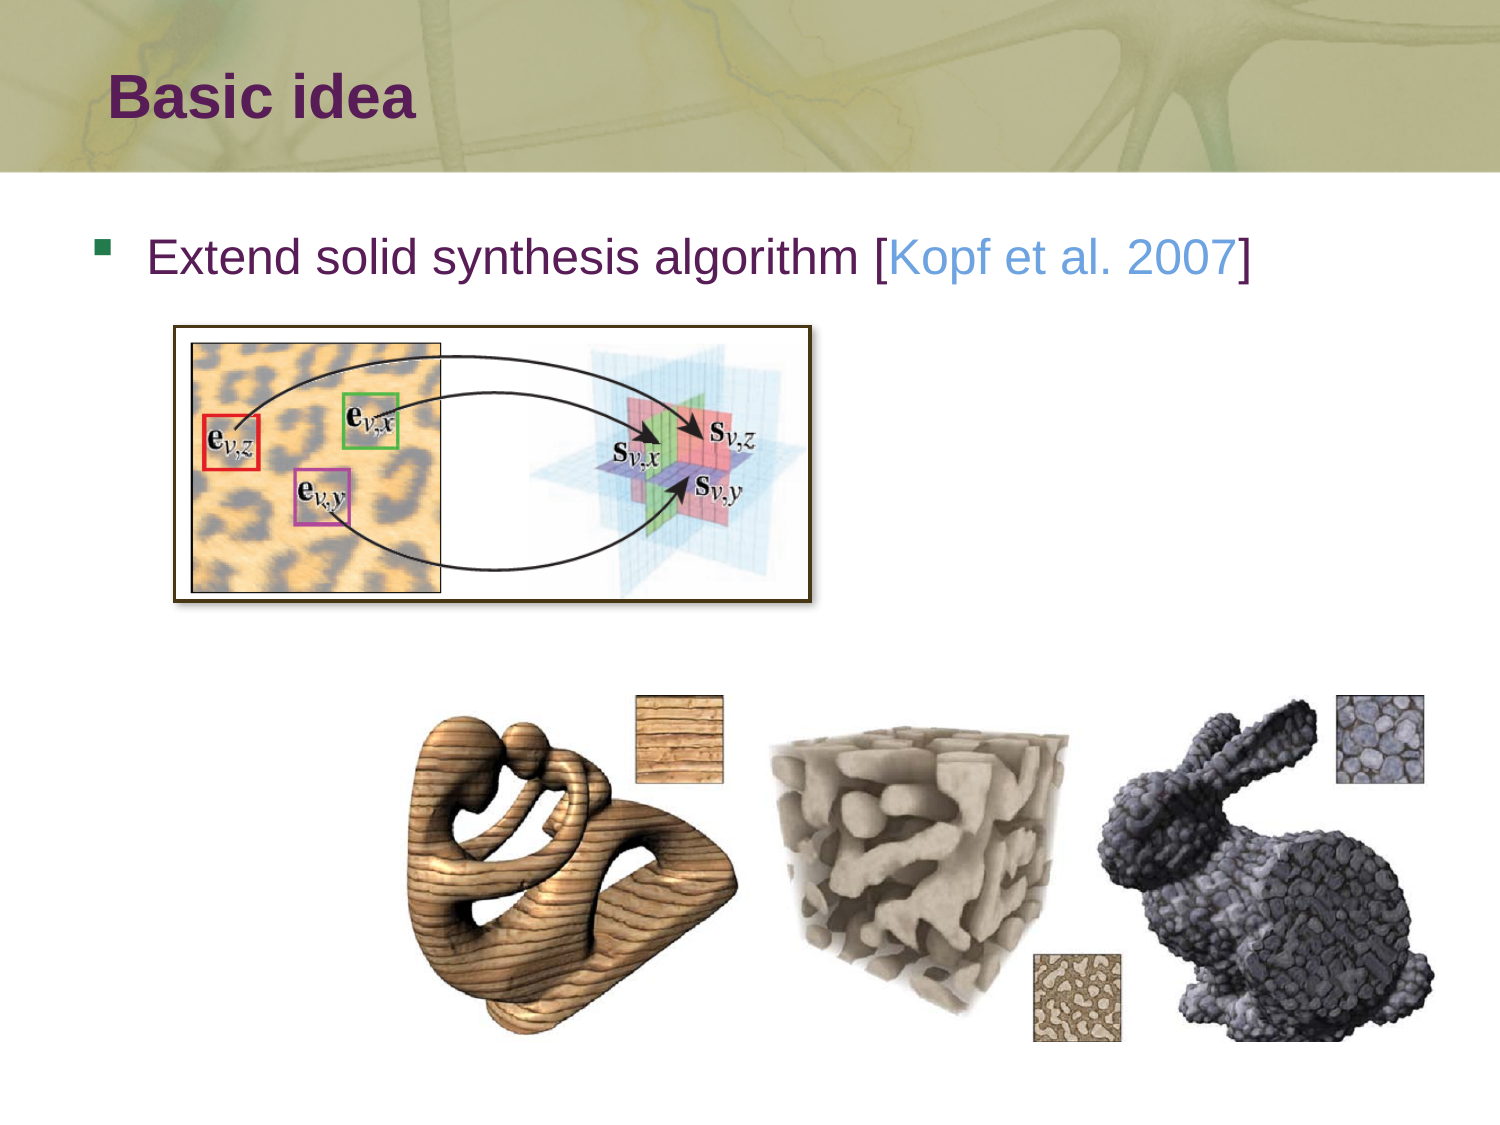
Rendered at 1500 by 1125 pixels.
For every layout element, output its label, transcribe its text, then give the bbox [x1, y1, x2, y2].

picture [398, 691, 1442, 1045]
list Extend solid synthesis algorithm [Kopf et al. 2007] [74, 210, 1426, 1044]
picture [175, 327, 809, 600]
picture [0, 0, 1500, 175]
title Basic idea [74, 44, 1426, 144]
